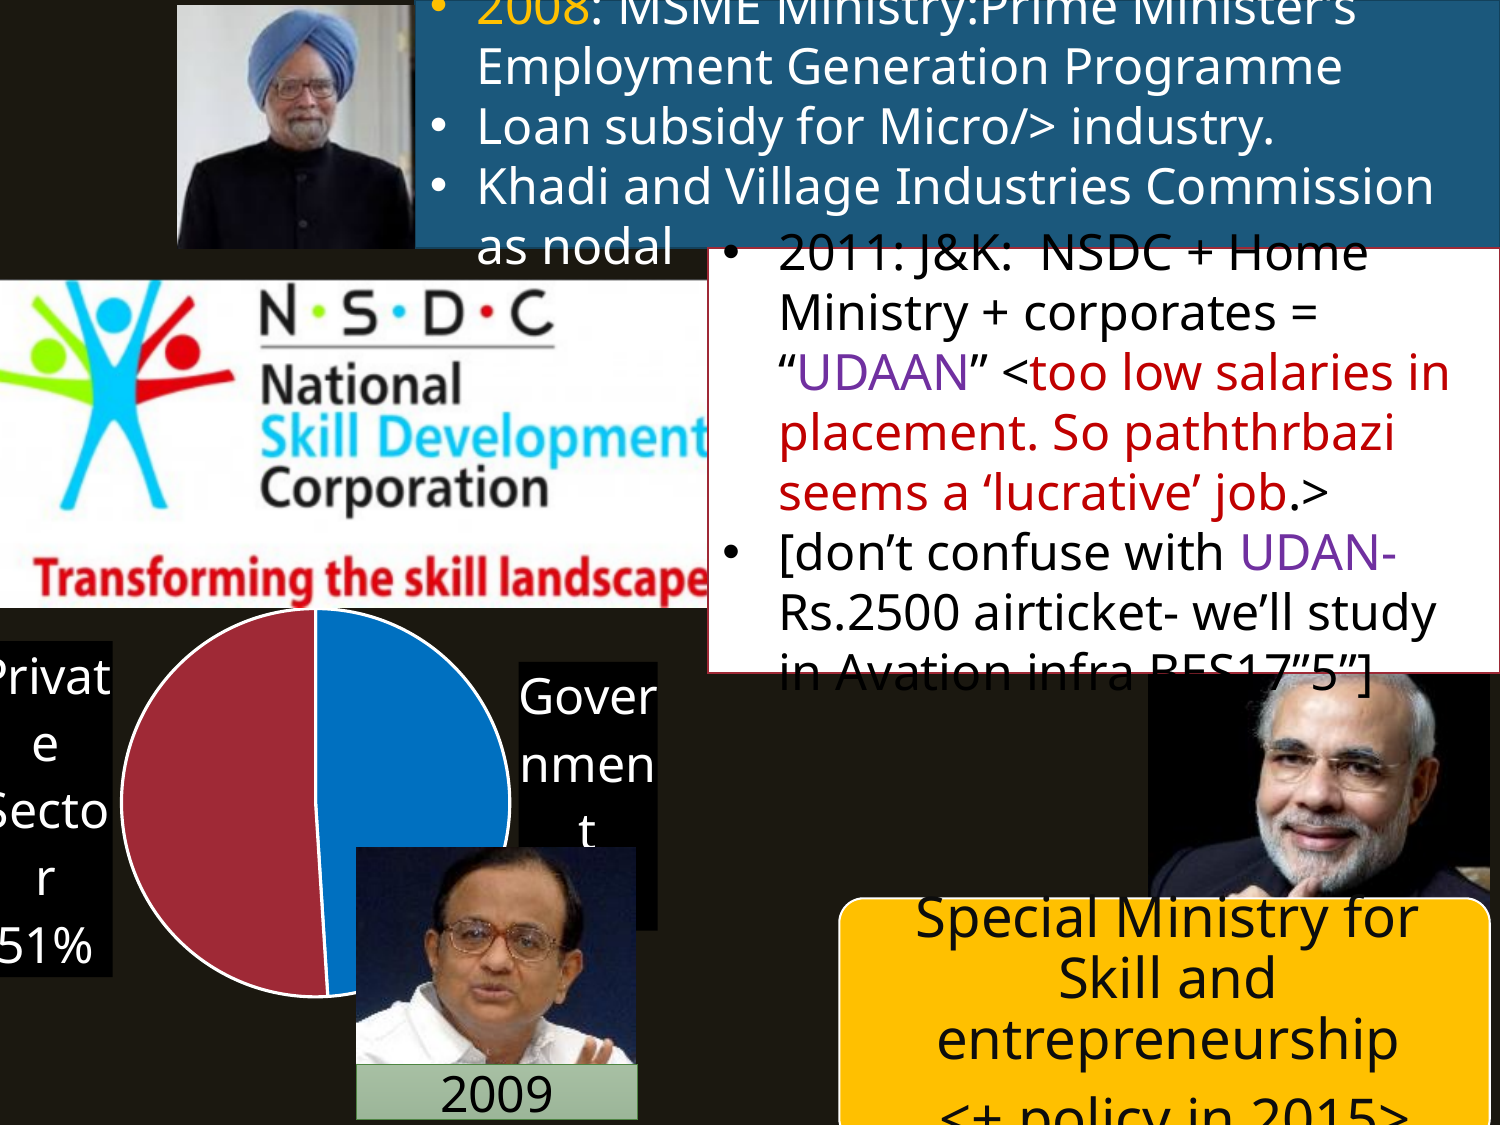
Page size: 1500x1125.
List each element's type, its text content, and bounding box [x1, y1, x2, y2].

picture [1148, 651, 1490, 775]
picture [356, 847, 636, 1103]
chart [0, 608, 690, 1125]
text_box 2011: J&K: NSDC + Home Ministry + corporates = “UDAAN” <too low salaries in placement. So paththrbazi seems a ‘lucrative’ job.> [don’t confuse with UDAN- Rs.2500 airticket- we’ll study in Avation infra BES17”5”] [707, 247, 1500, 674]
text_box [839, 775, 1490, 1125]
text_box 2008: MSME Ministry:Prime Minister’s Employment Generation Programme Loan subsidy for Micro/> industry. Khadi and Village Industries Commission as nodal [414, 0, 1500, 249]
picture [0, 279, 708, 608]
picture [177, 5, 415, 249]
